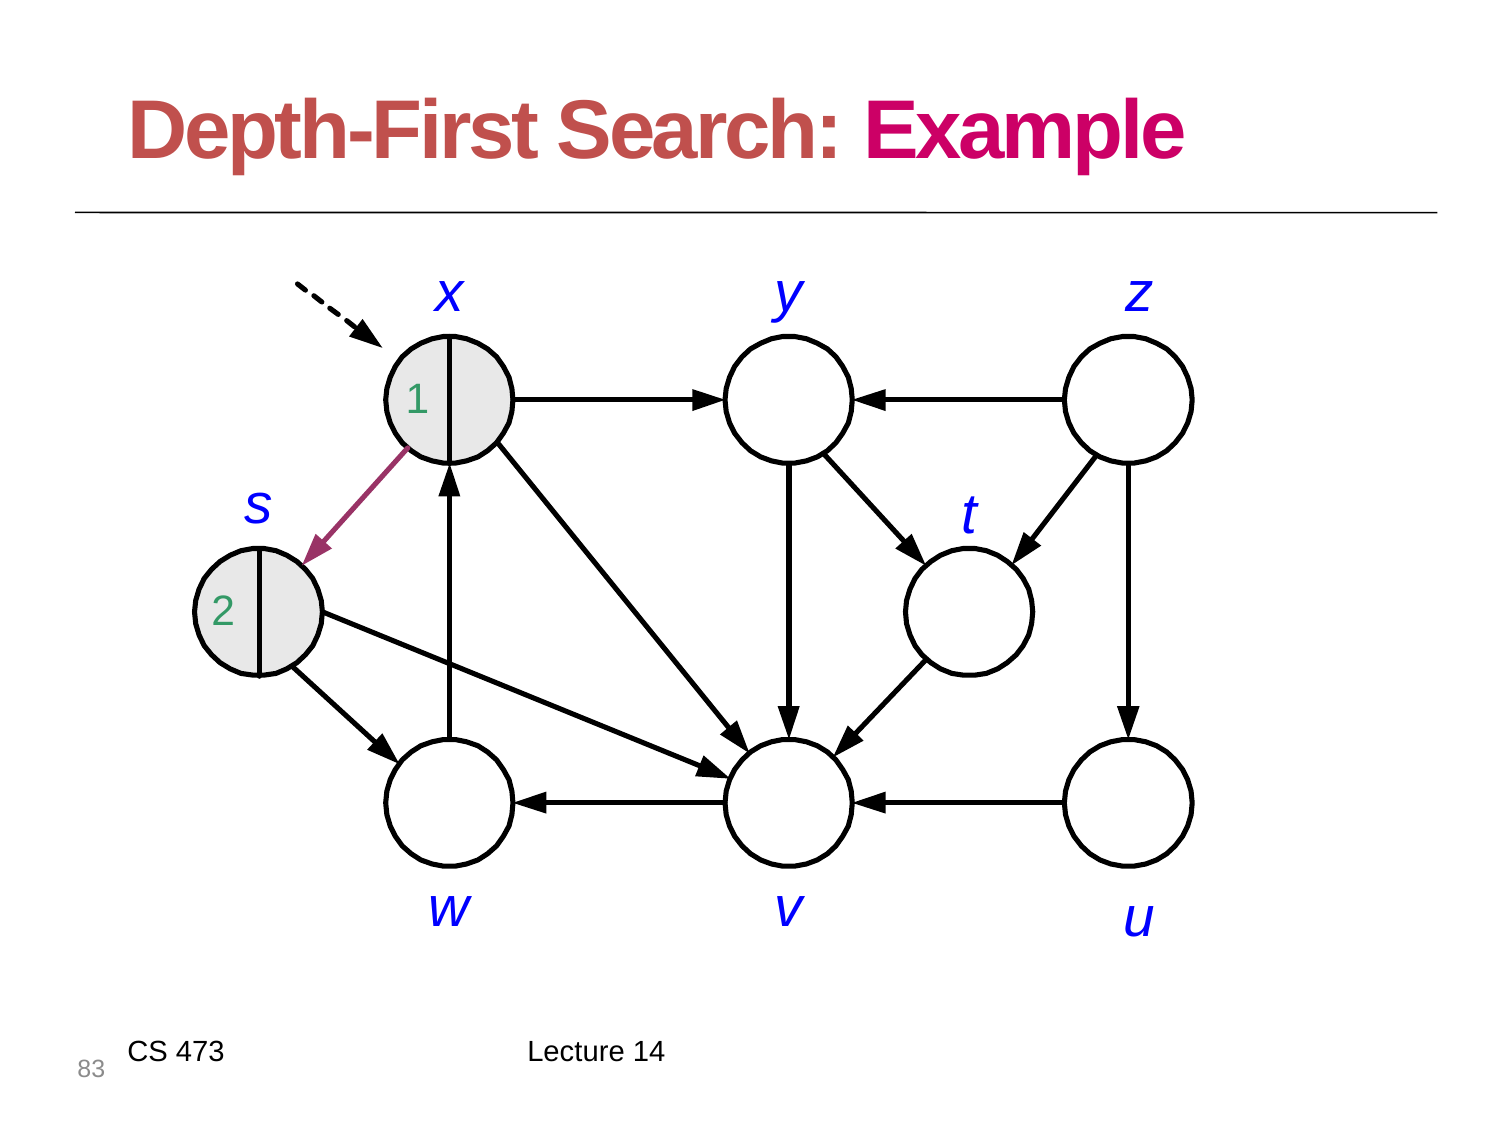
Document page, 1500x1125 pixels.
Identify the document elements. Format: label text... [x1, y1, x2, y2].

slide_number CS 473 [112, 1025, 425, 1100]
slide_number 83 [62, 1037, 413, 1098]
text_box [124, 227, 1263, 988]
title Depth-First Search: Example [112, 62, 1388, 188]
footer Lecture 14 [512, 1025, 988, 1100]
